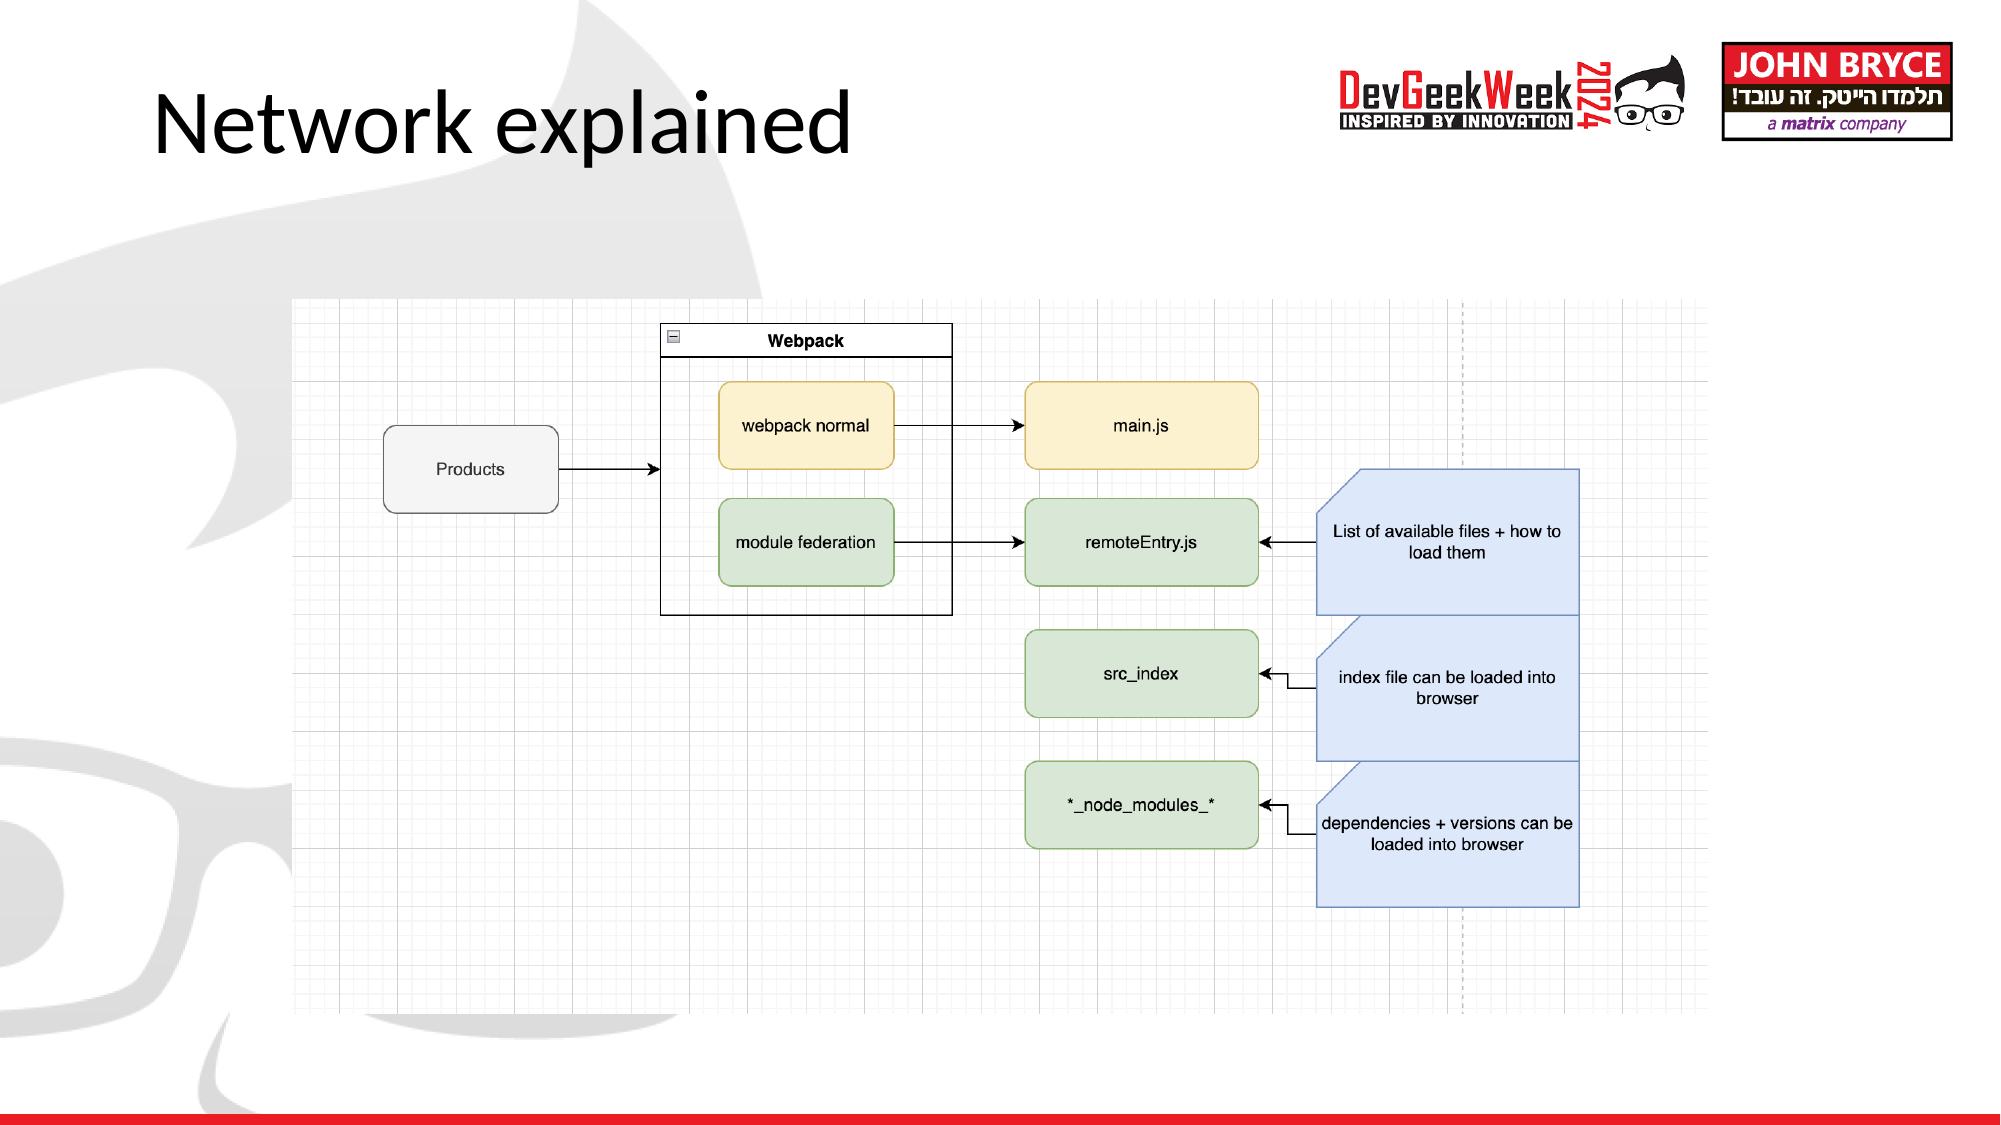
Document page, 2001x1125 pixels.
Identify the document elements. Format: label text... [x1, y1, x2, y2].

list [292, 299, 1708, 1014]
picture [0, 0, 2001, 1125]
title Network explained [137, 47, 1863, 201]
